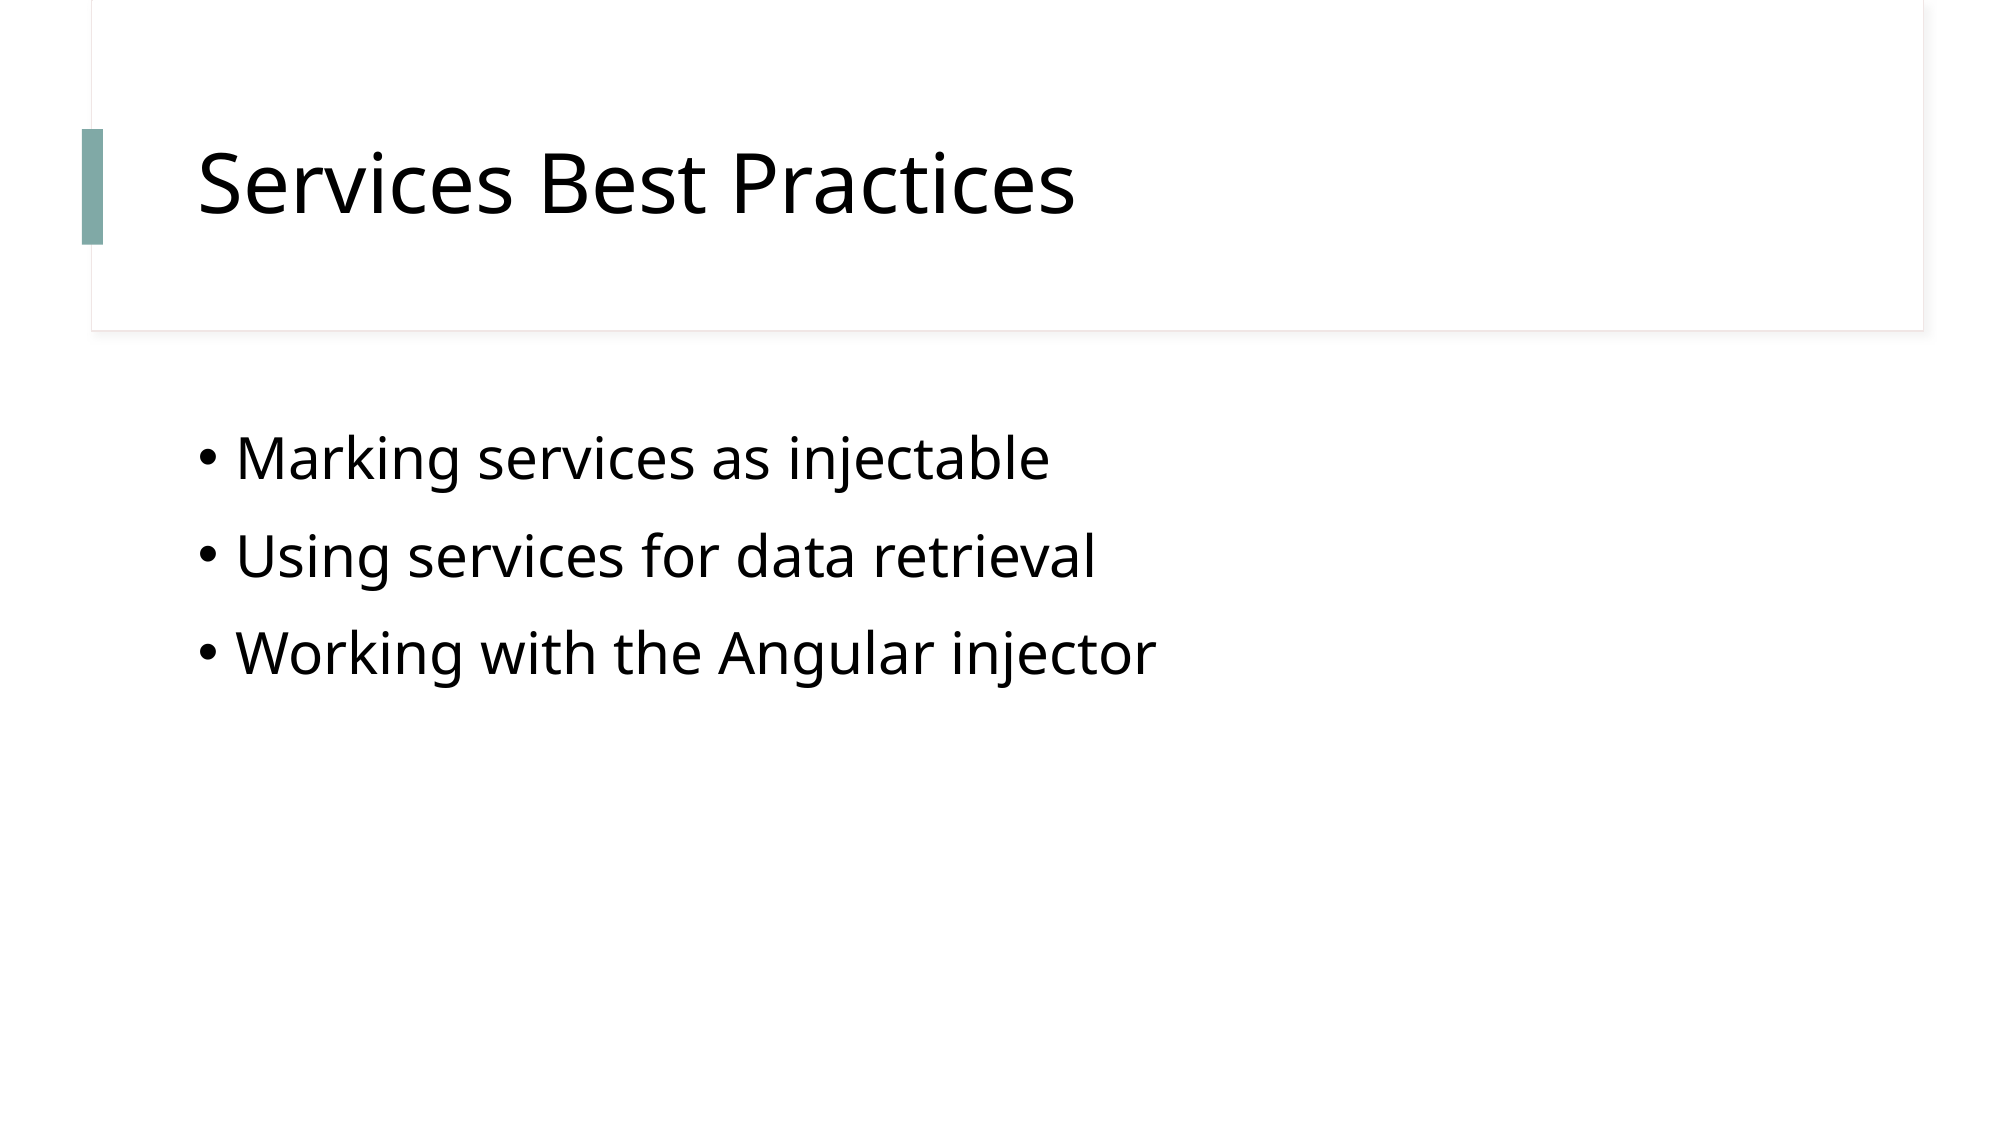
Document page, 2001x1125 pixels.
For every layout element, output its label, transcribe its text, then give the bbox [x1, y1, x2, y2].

list Marking services as injectable Using services for data retrieval Working with the Angular injector [183, 406, 1851, 1013]
title Services Best Practices [183, 90, 1851, 284]
